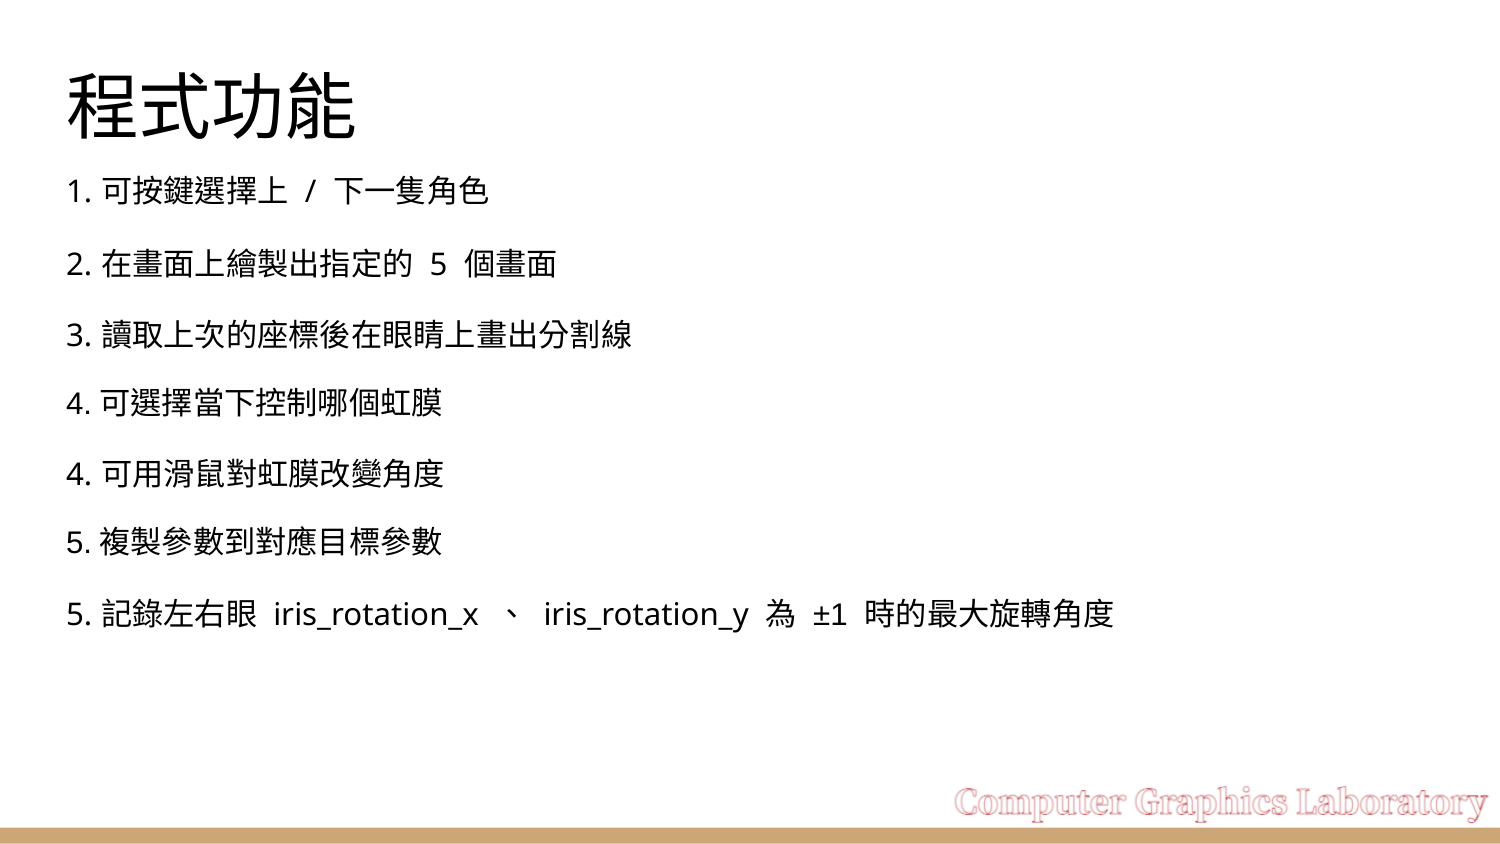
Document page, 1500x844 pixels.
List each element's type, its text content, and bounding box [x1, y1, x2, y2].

list 1.可按鍵選擇上 / 下一隻角色 2.在畫面上繪製出指定的 5 個畫面 3.讀取上次的座標後在眼睛上畫出分割線 4.可選擇當下控制哪個虹膜 4.可用滑鼠對虹膜改變角度 5.複製參數到對應目標參數 5.記錄左右眼 iris_rotation_x 、 iris_rotation_y 為 ±1 時的最大旋轉角度 [51, 169, 1449, 720]
title 程式功能 [51, 32, 1449, 169]
